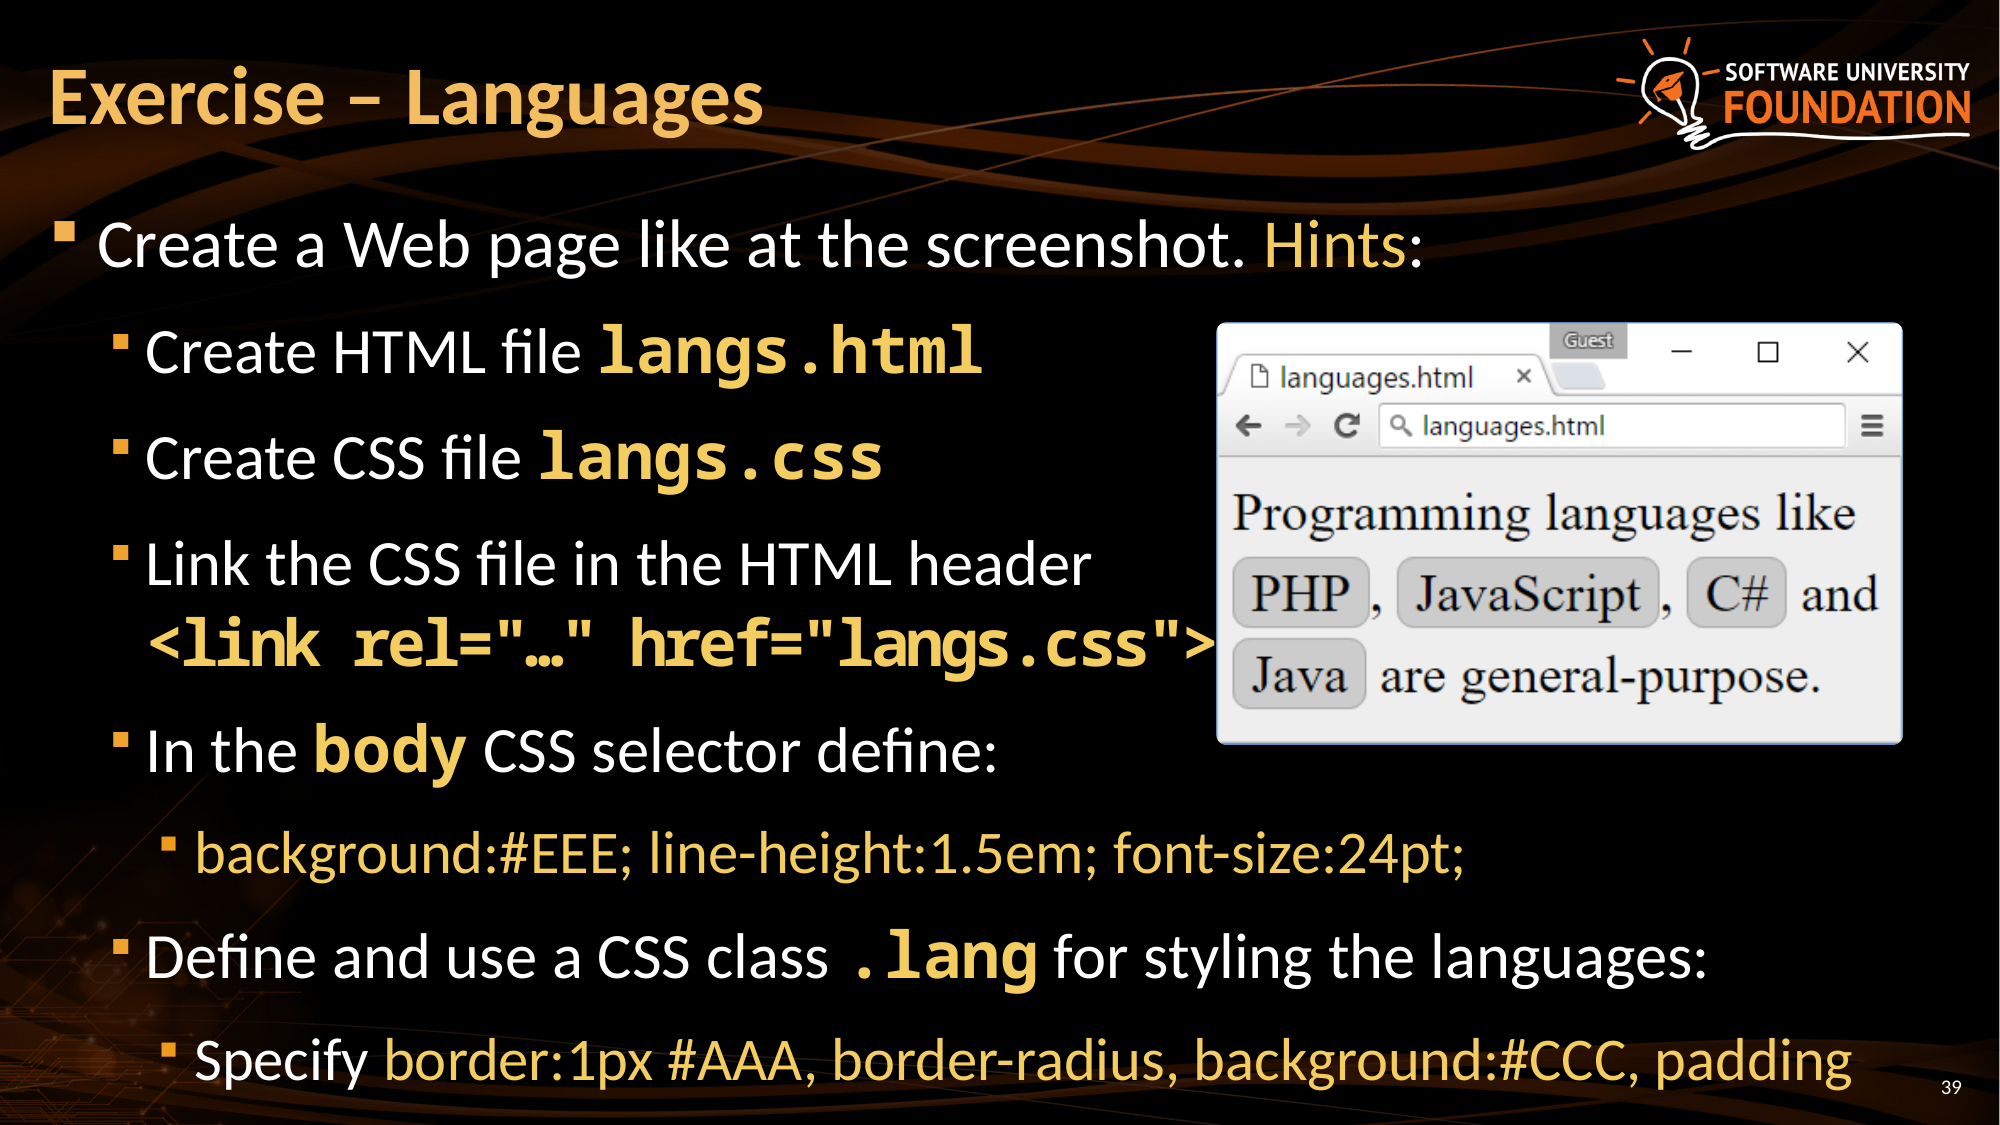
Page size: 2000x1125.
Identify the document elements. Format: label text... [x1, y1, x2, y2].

title Exercise – Languages [30, 6, 1602, 189]
picture [0, 0, 2000, 1125]
list Create a Web page like at the screenshot. Hints: Create HTML file langs.html Create CSS file langs.css Link the CSS file in the HTML header <link rel="…" href="langs.css"> In the body CSS selector define: background:#EEE; line-height:1.5em; font-size:24pt; Define and use a CSS class .lang for styling the languages: Specify border:1px #AAA, border-radius, background:#CCC, padding [31, 188, 1968, 1103]
